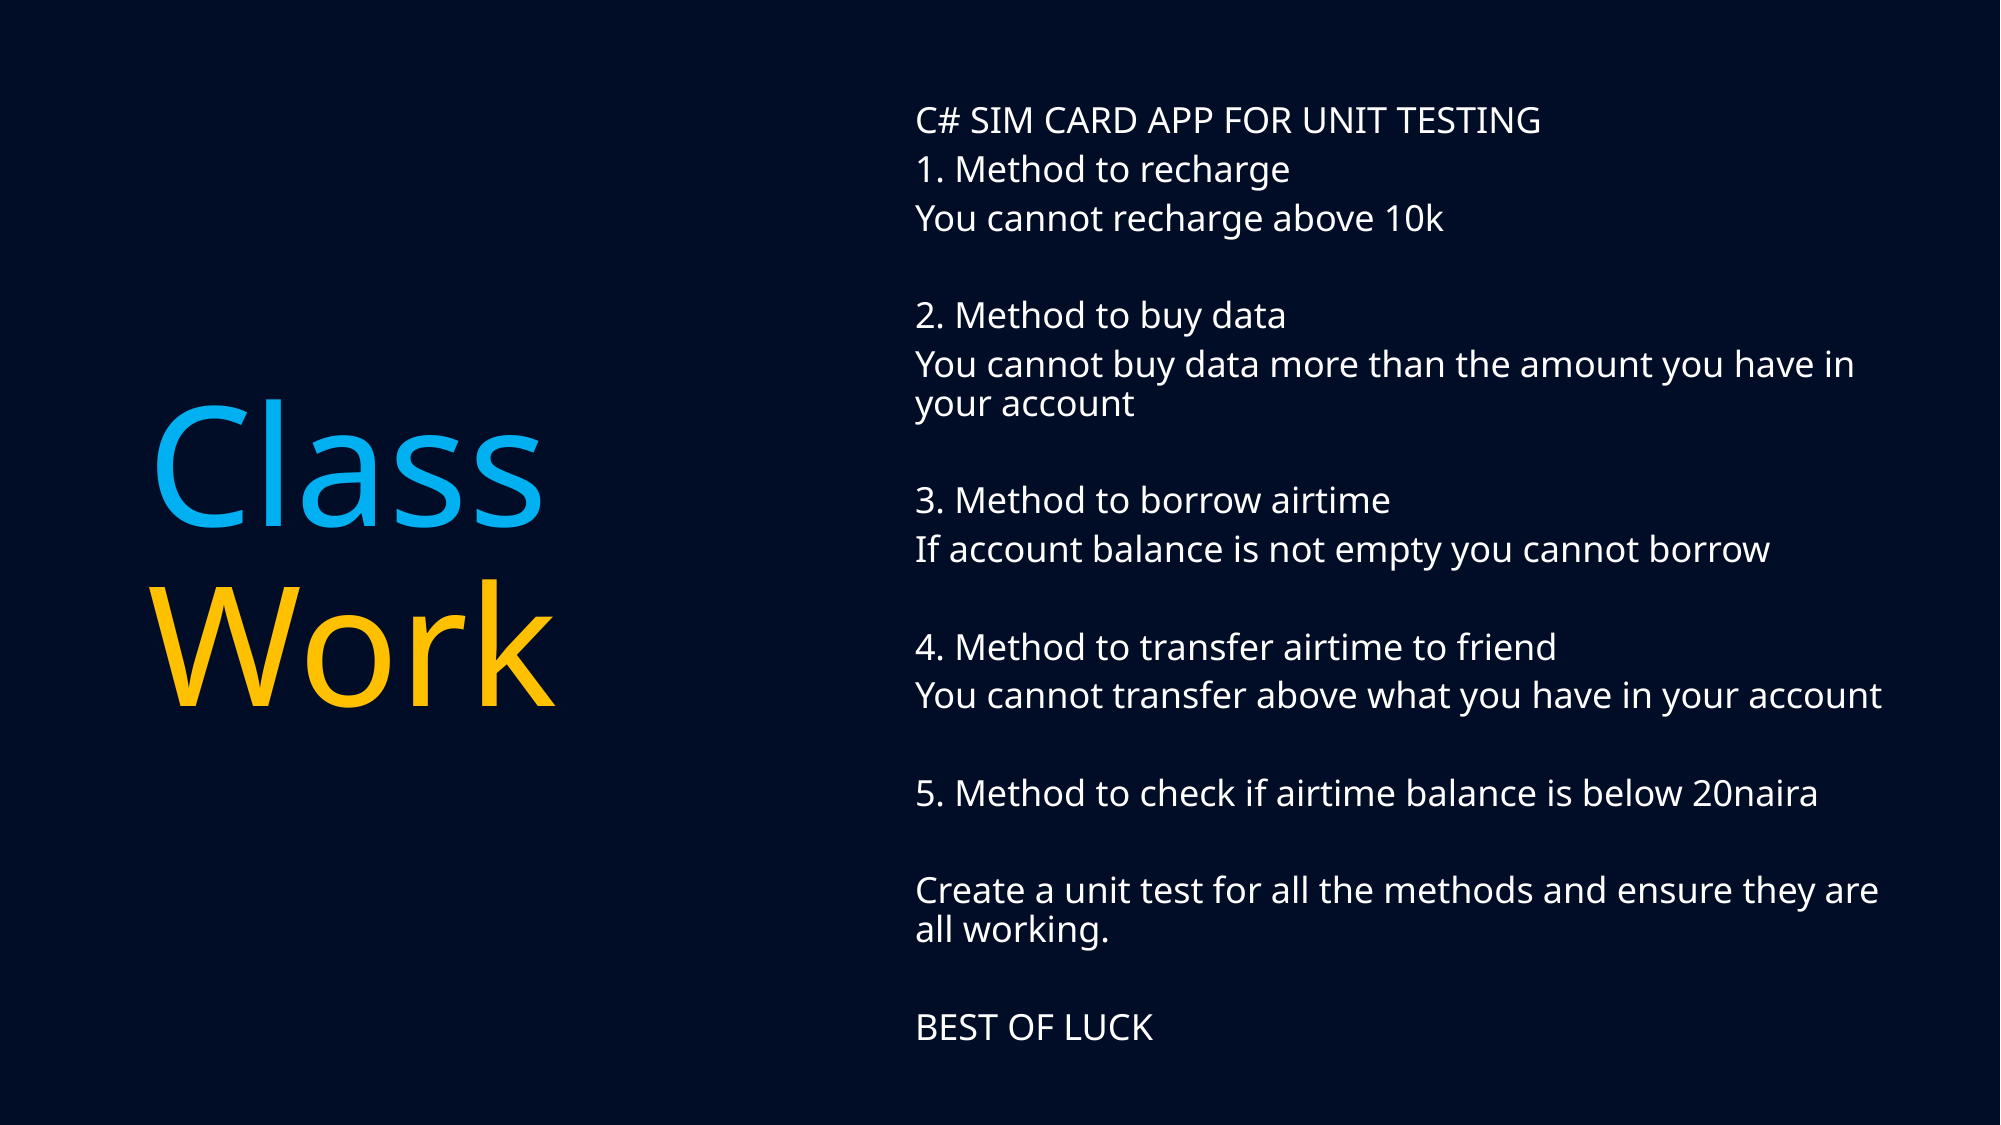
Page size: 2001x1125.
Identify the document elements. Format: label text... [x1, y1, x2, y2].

list C# SIM CARD APP FOR UNIT TESTING 1. Method to recharge You cannot recharge above 10k 2. Method to buy data You cannot buy data more than the amount you have in your account 3. Method to borrow airtime If account balance is not empty you cannot borrow 4. Method to transfer airtime to friend You cannot transfer above what you have in your account 5. Method to check if airtime balance is below 20naira Create a unit test for all the methods and ensure they are all working. BEST OF LUCK [900, 94, 1922, 1088]
title Class Work [132, 199, 835, 926]
